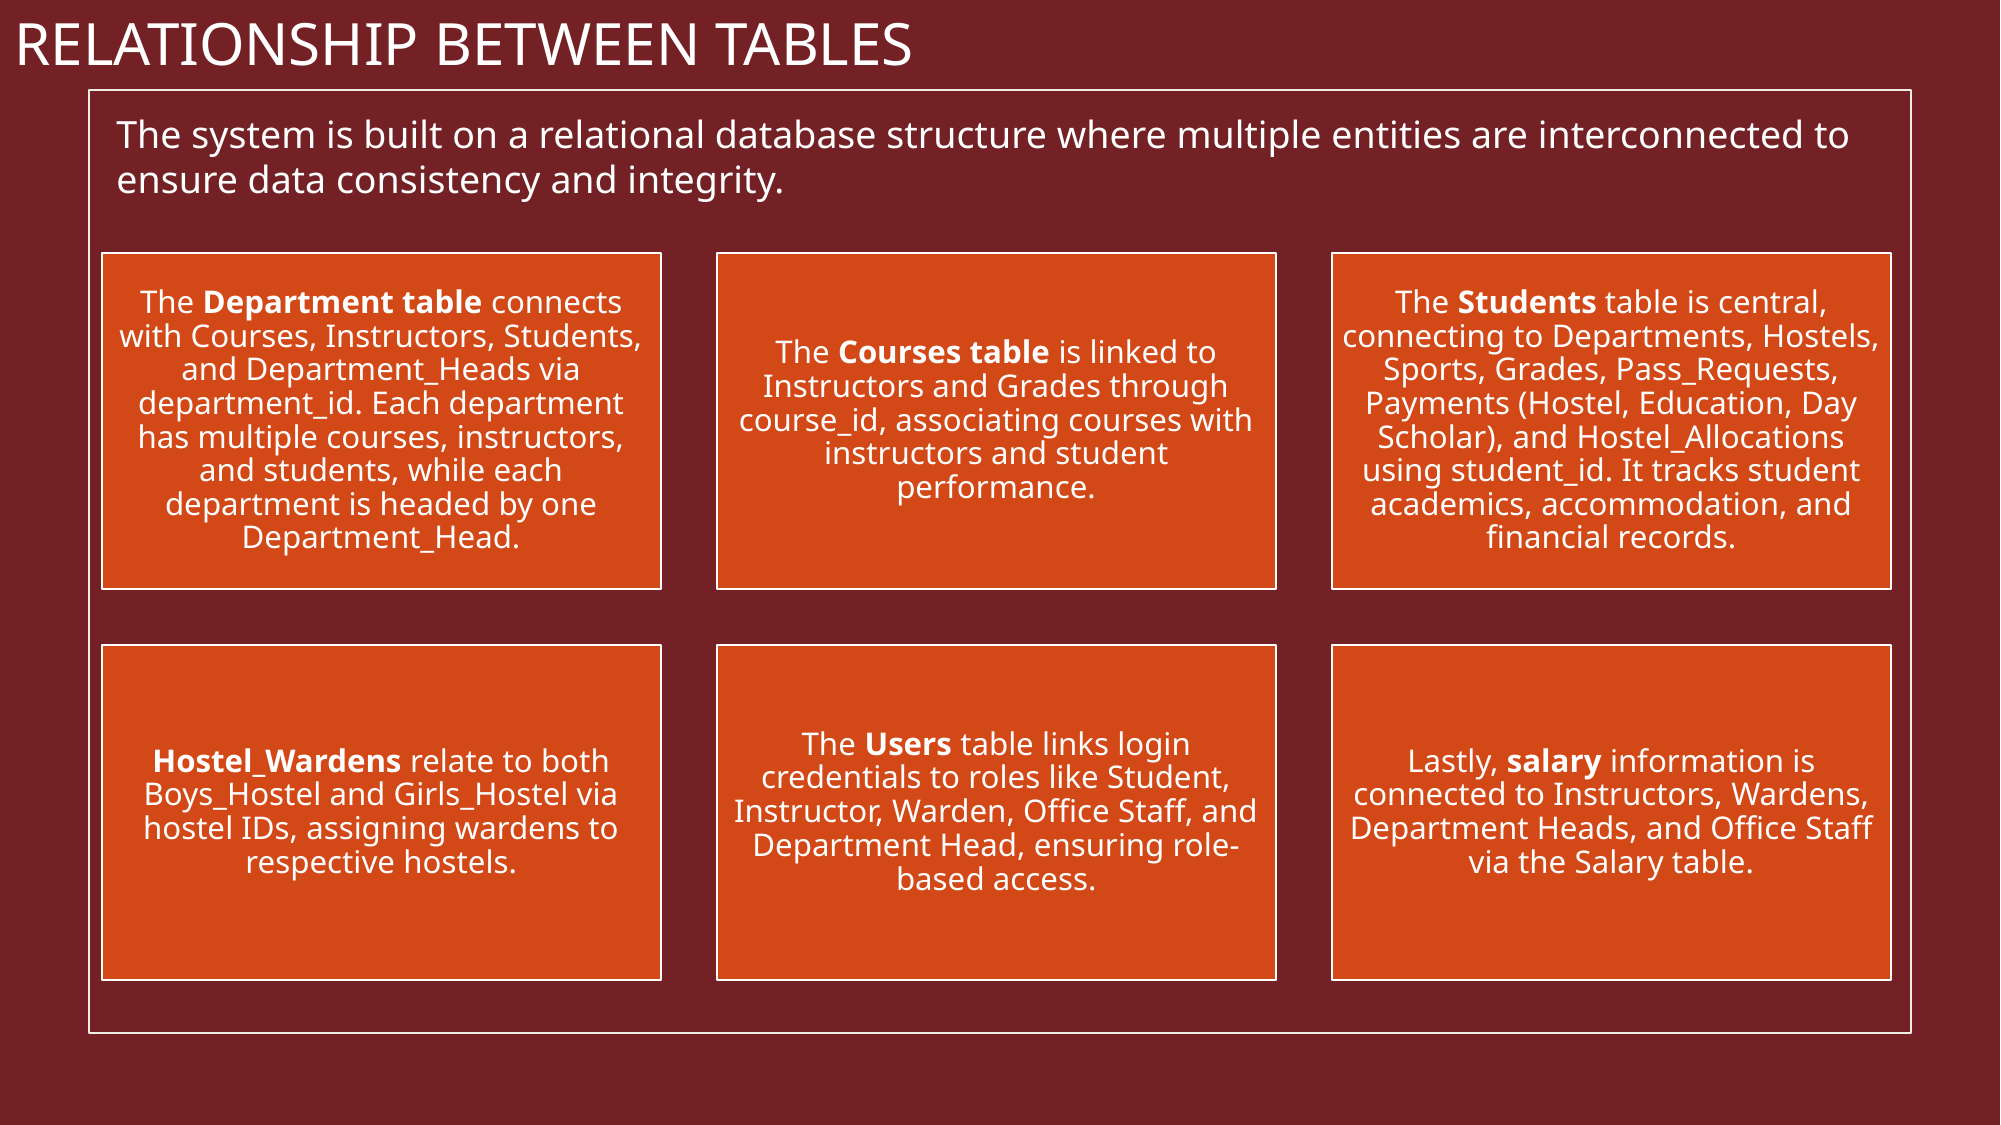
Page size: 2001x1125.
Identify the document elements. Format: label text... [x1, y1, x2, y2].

text_box RELATIONSHIP BETWEEN TABLES [0, 0, 1390, 85]
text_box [101, 209, 1892, 1025]
text_box The system is built on a relational database structure where multiple entities are interconnected to ensure data consistency and integrity. [101, 103, 1905, 208]
